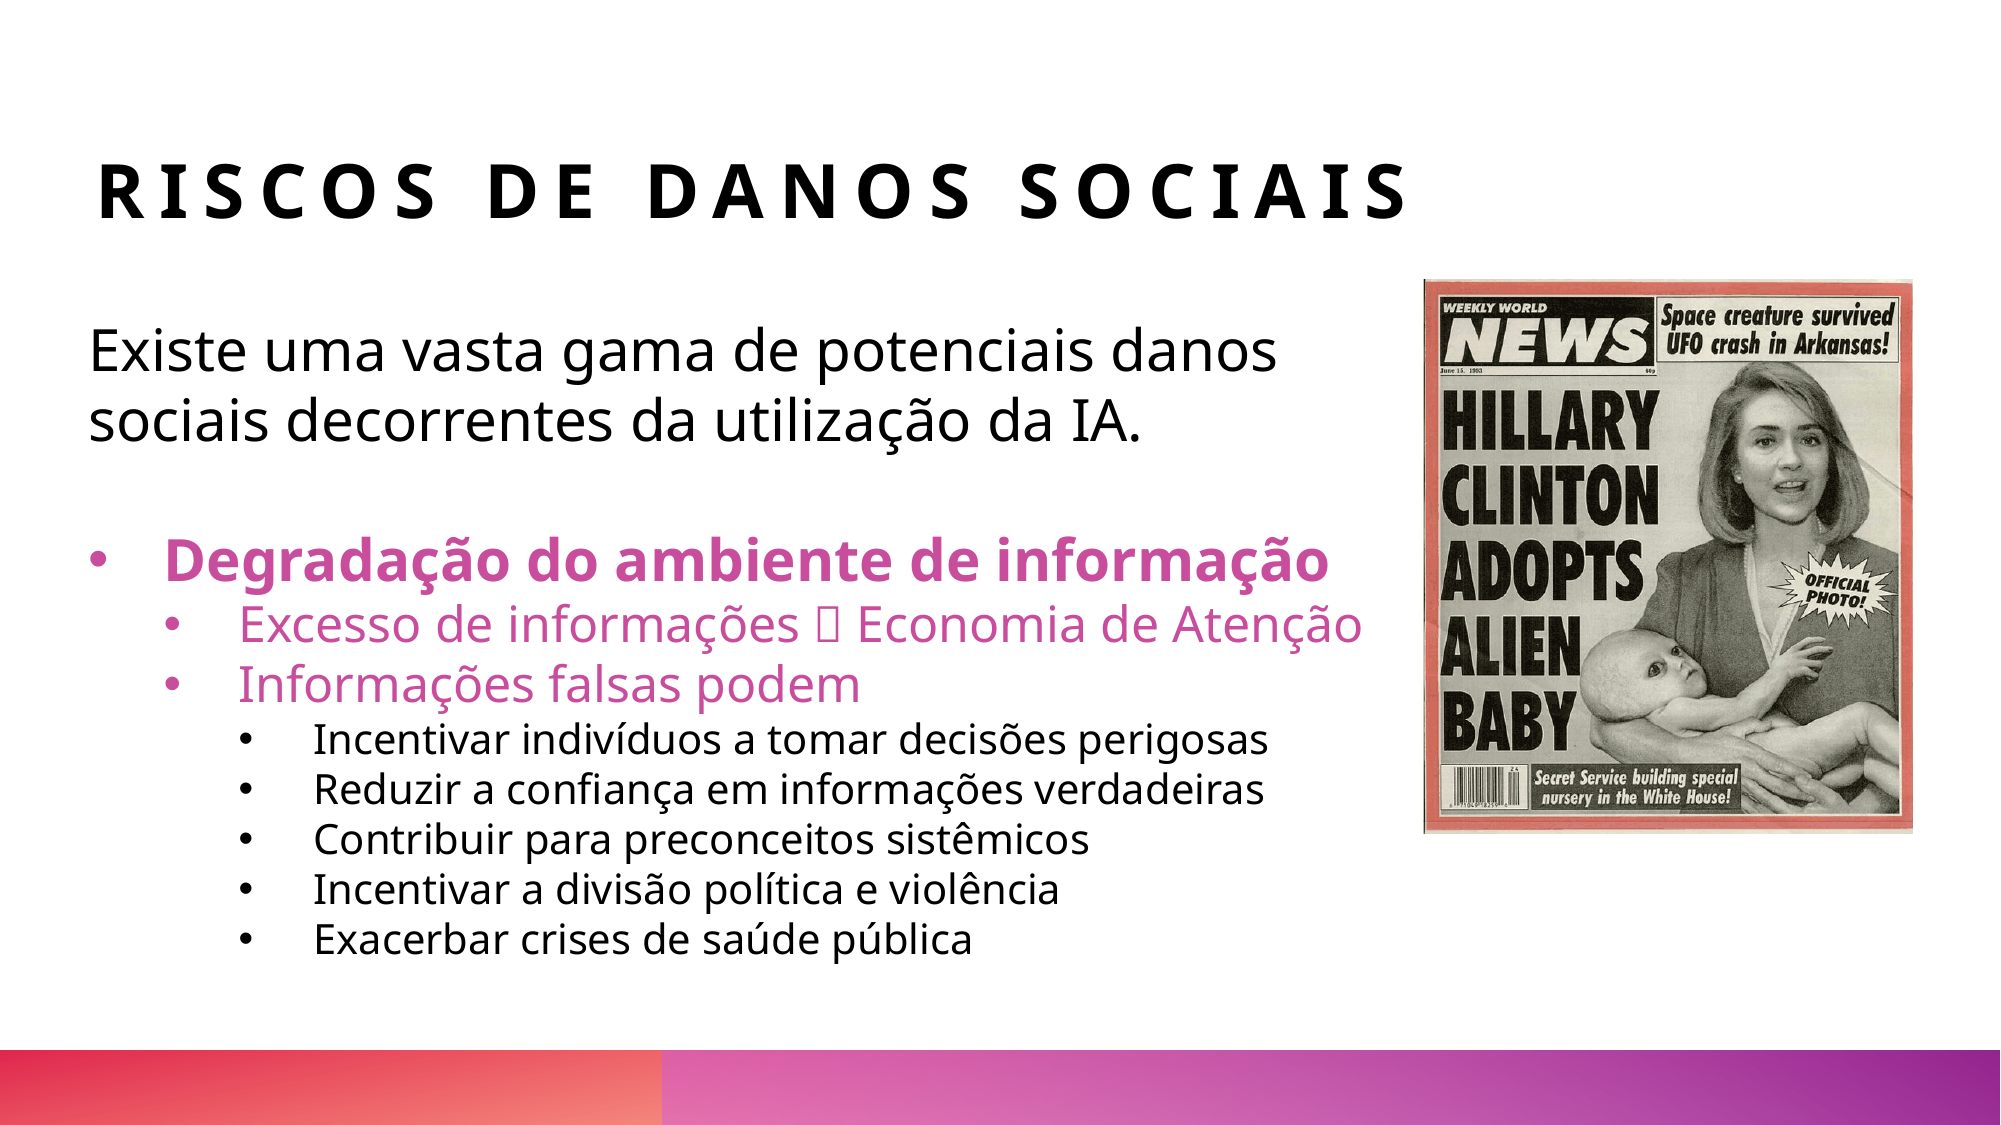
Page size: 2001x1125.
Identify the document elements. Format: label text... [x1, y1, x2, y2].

text_box Existe uma vasta gama de potenciais danos sociais decorrentes da utilização da IA. Degradação do ambiente de informação Excesso de informações  Economia de Atenção Informações falsas podem Incentivar indivíduos a tomar decisões perigosas Reduzir a confiança em informações verdadeiras Contribuir para preconceitos sistêmicos Incentivar a divisão política e violência Exacerbar crises de saúde pública [73, 305, 1424, 1041]
picture [1423, 279, 1913, 835]
title Riscos de danos sociais [95, 30, 1865, 234]
